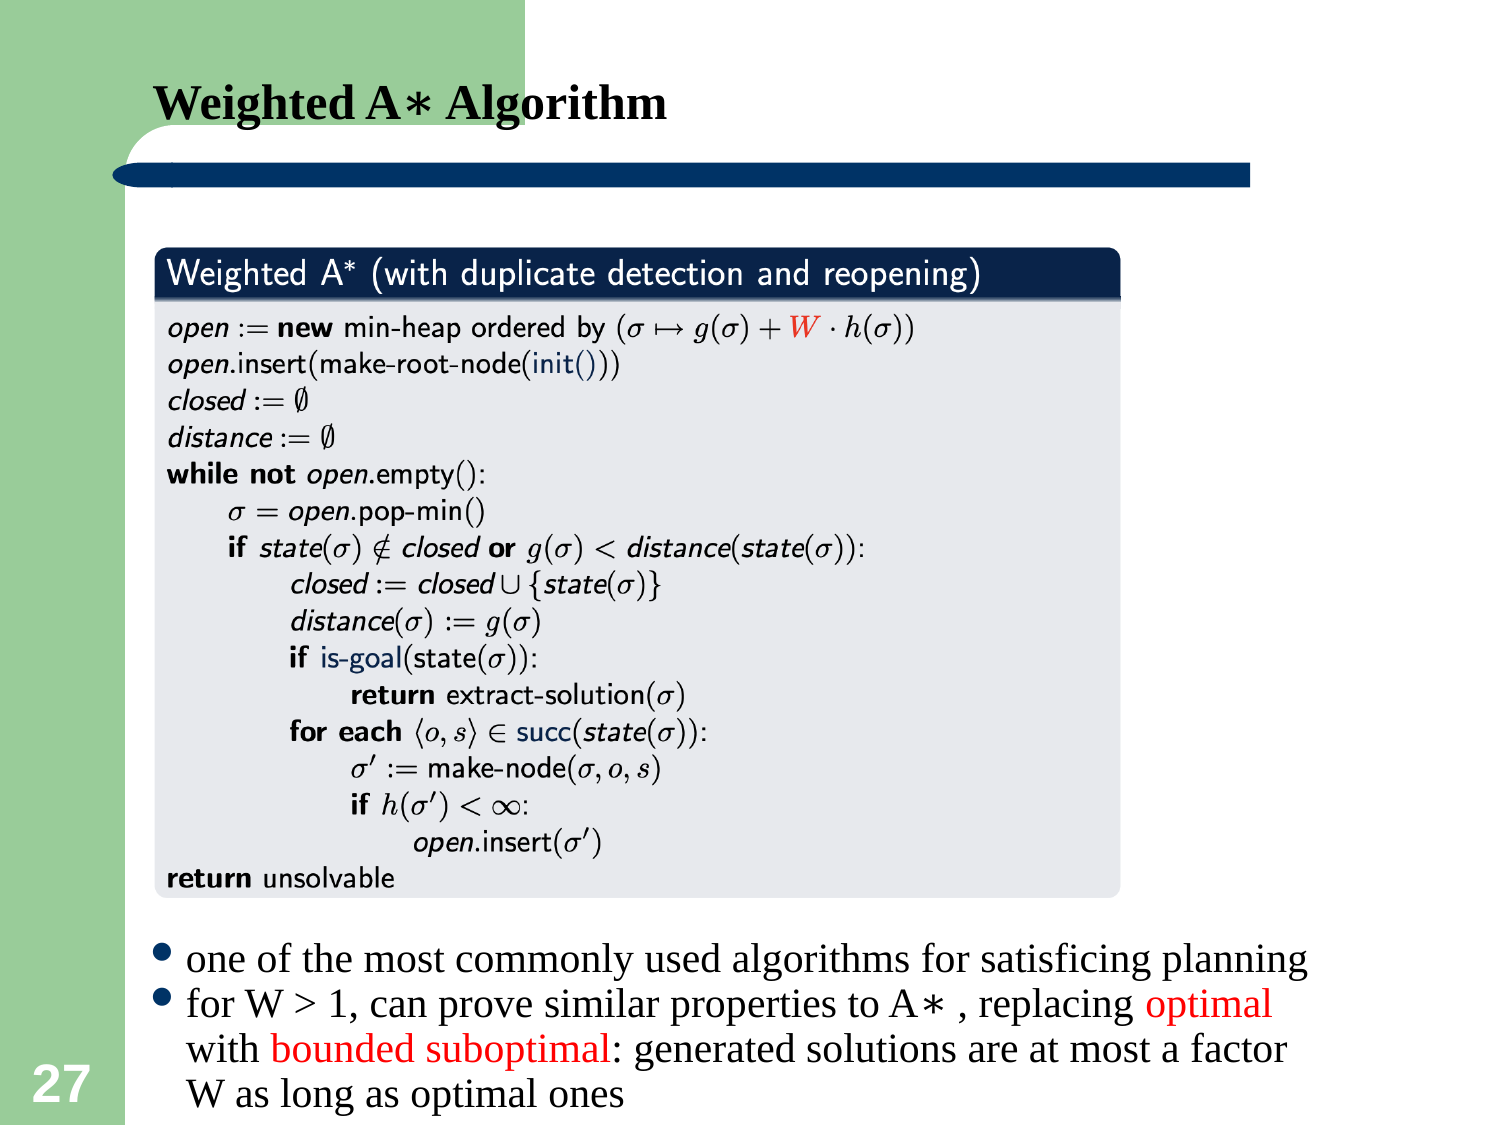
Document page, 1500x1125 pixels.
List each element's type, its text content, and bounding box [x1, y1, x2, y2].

picture [147, 243, 1143, 918]
slide_number 27 [13, 1040, 111, 1121]
title Weighted A∗ Algorithm [137, 37, 1450, 138]
text_box one of the most commonly used algorithms for satisficing planning for W > 1, can prove similar properties to A∗ , replacing optimal with bounded suboptimal: generated solutions are at most a factor W as long as optimal ones [135, 928, 1341, 1124]
